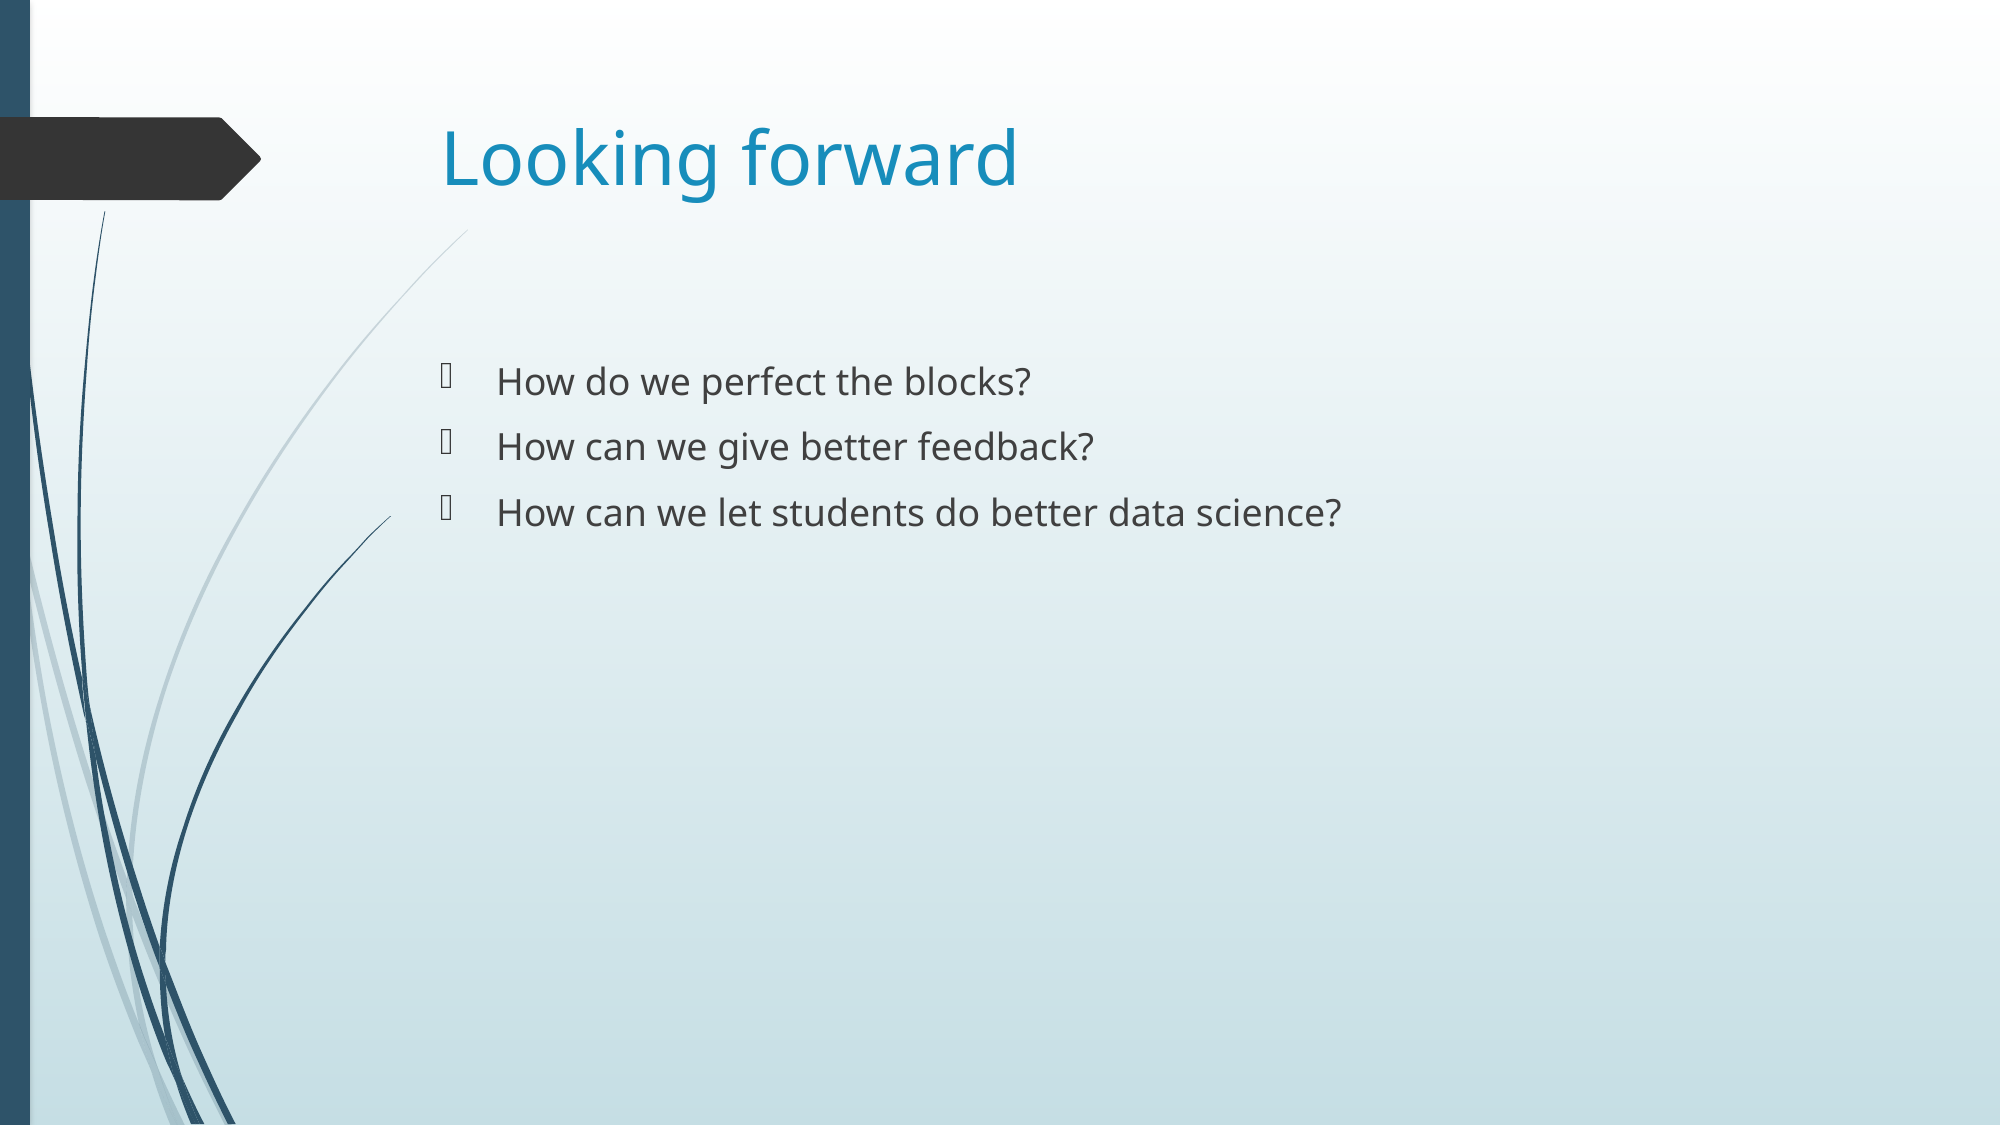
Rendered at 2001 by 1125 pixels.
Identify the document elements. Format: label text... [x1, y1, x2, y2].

list How do we perfect the blocks? How can we give better feedback? How can we let students do better data science? [424, 350, 1888, 970]
title Looking forward [425, 102, 1888, 313]
